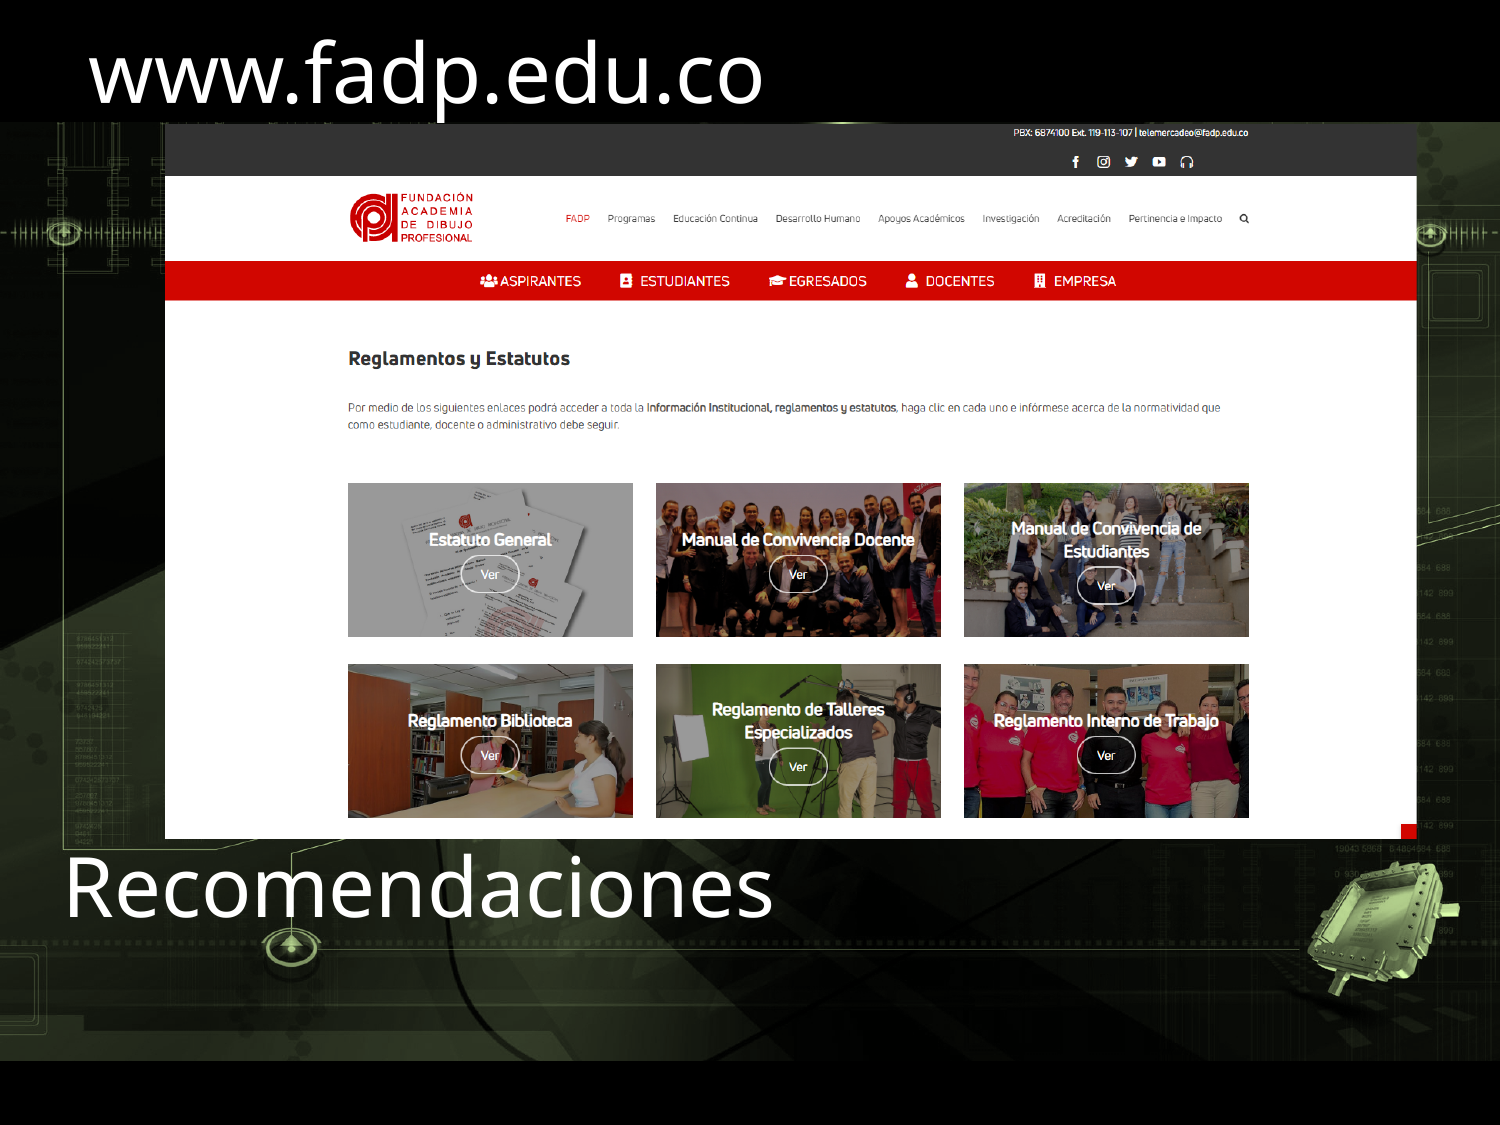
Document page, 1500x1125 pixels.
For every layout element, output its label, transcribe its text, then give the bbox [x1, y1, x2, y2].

text_box www.fadp.edu.co [74, 24, 1316, 122]
picture [0, 122, 1500, 1061]
